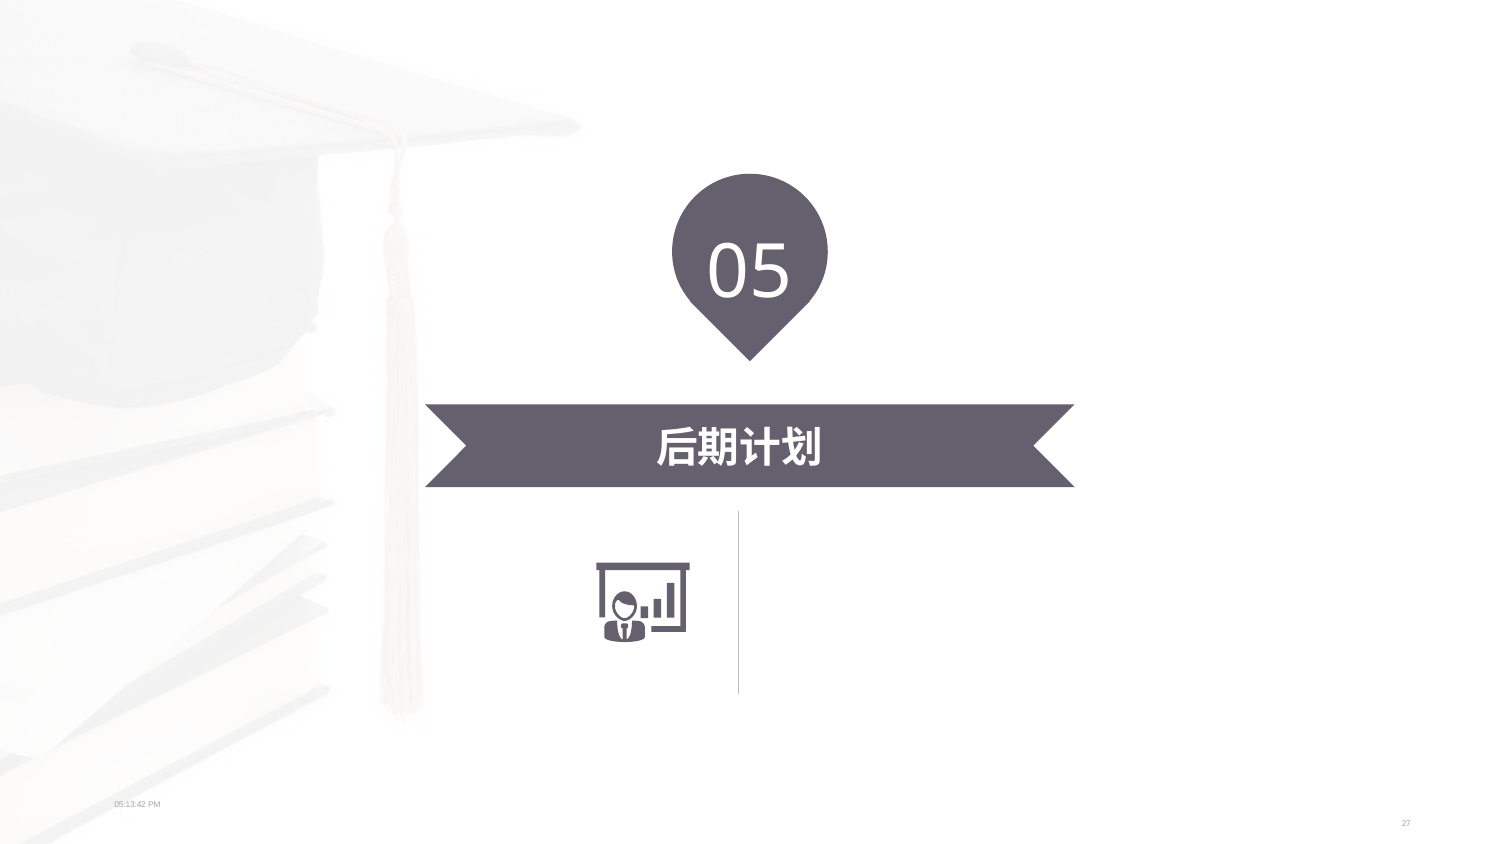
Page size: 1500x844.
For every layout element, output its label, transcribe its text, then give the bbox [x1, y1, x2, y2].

text_box [604, 620, 645, 643]
text_box 05 [671, 172, 829, 363]
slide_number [103, 782, 441, 827]
text_box [422, 403, 1078, 489]
text_box 后期计划 [480, 412, 999, 478]
text_box [596, 562, 690, 632]
